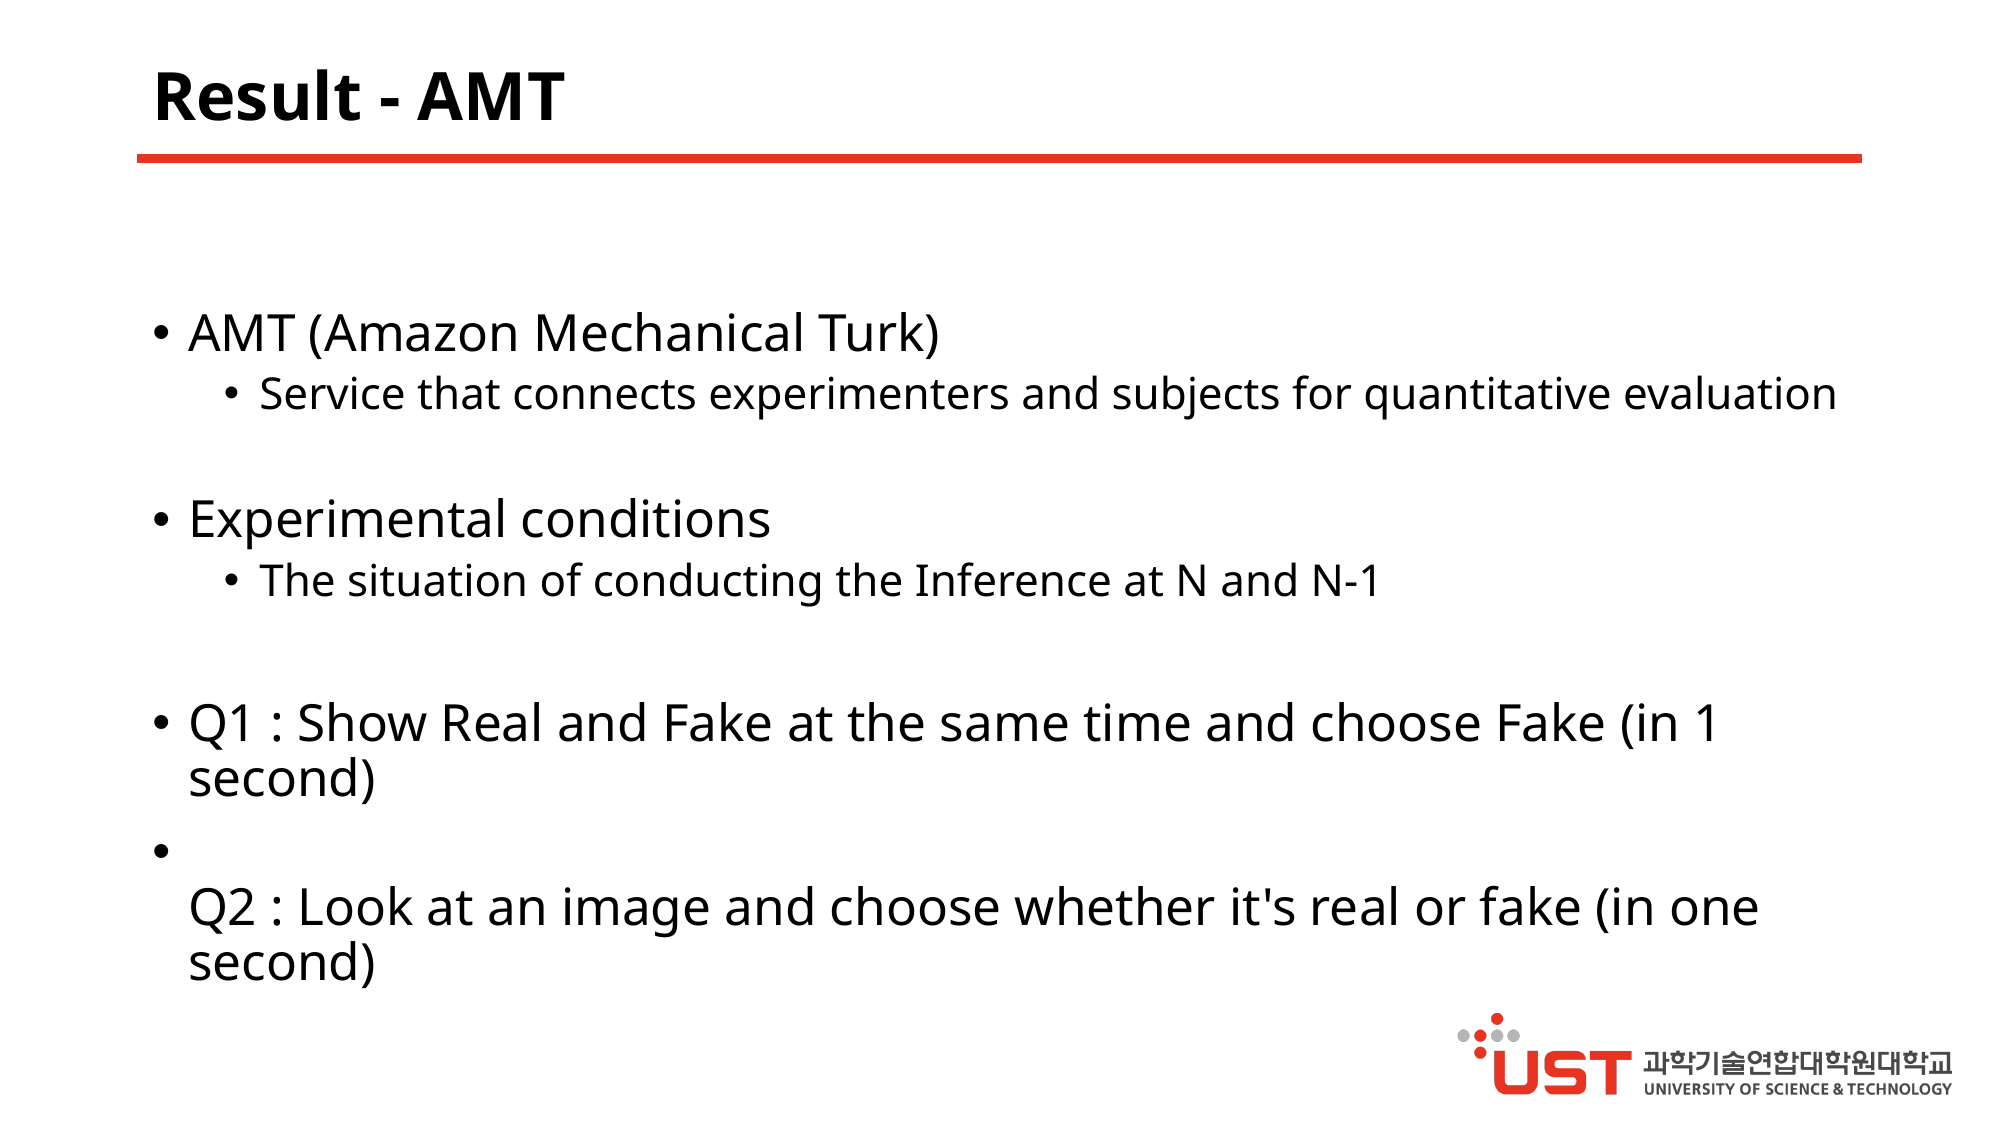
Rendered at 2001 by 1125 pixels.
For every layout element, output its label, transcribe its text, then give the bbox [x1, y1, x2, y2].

list AMT (Amazon Mechanical Turk) Service that connects experimenters and subjects for quantitative evaluation Experimental conditions The situation of conducting the Inference at N and N-1 Q1 : Show Real and Fake at the same time and choose Fake (in 1 second) Q2 : Look at an image and choose whether it's real or fake (in one second) [137, 299, 1863, 1014]
picture [1452, 1006, 1958, 1103]
title Result - AMT [137, 0, 1863, 208]
